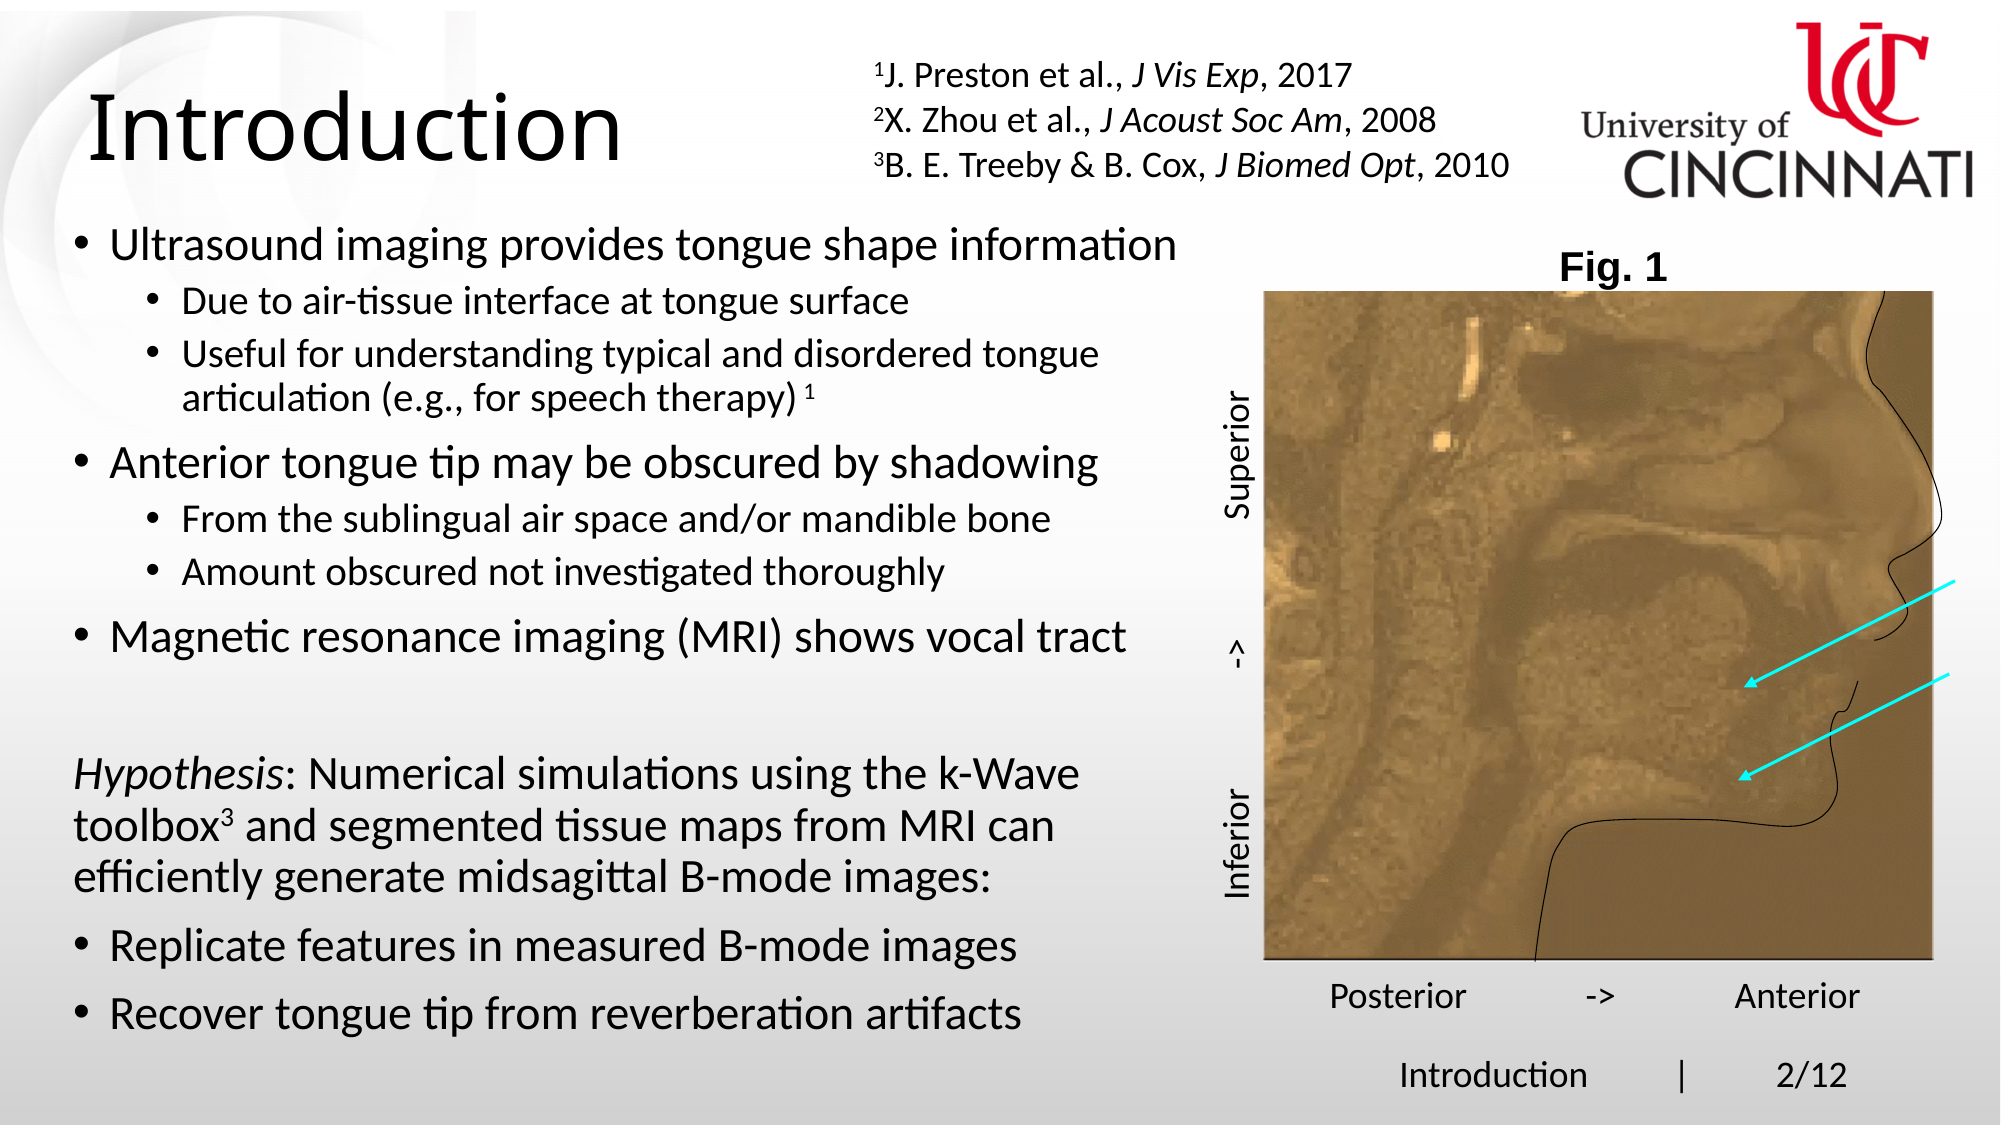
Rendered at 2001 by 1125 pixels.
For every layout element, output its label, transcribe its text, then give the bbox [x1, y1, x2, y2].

text_box Ultrasound imaging provides tongue shape information Due to air-tissue interface at tongue surface Useful for understanding typical and disordered tongue articulation (e.g., for speech therapy) 1 Anterior tongue tip may be obscured by shadowing From the sublingual air space and/or mandible bone Amount obscured not investigated thoroughly Magnetic resonance imaging (MRI) shows vocal tract Hypothesis: Numerical simulations using the k-Wave toolbox3 and segmented tissue maps from MRI can efficiently generate midsagittal B-mode images: Replicate features in measured B-mode images Recover tongue tip from reverberation artifacts [58, 211, 1203, 1069]
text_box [1203, 290, 1942, 1024]
text_box Fig. 1 [1544, 232, 1694, 290]
picture [0, 0, 2001, 1125]
text_box Introduction | 2/12 [1115, 1042, 1863, 1103]
text_box 1J. Preston et al., J Vis Exp, 2017 2X. Zhou et al., J Acoust Soc Am, 2008 3B. E. Treeby & B. Cox, J Biomed Opt, 2010 [858, 42, 1576, 238]
title Introduction [72, 22, 1755, 240]
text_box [1743, 580, 1955, 688]
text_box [1737, 673, 1950, 781]
